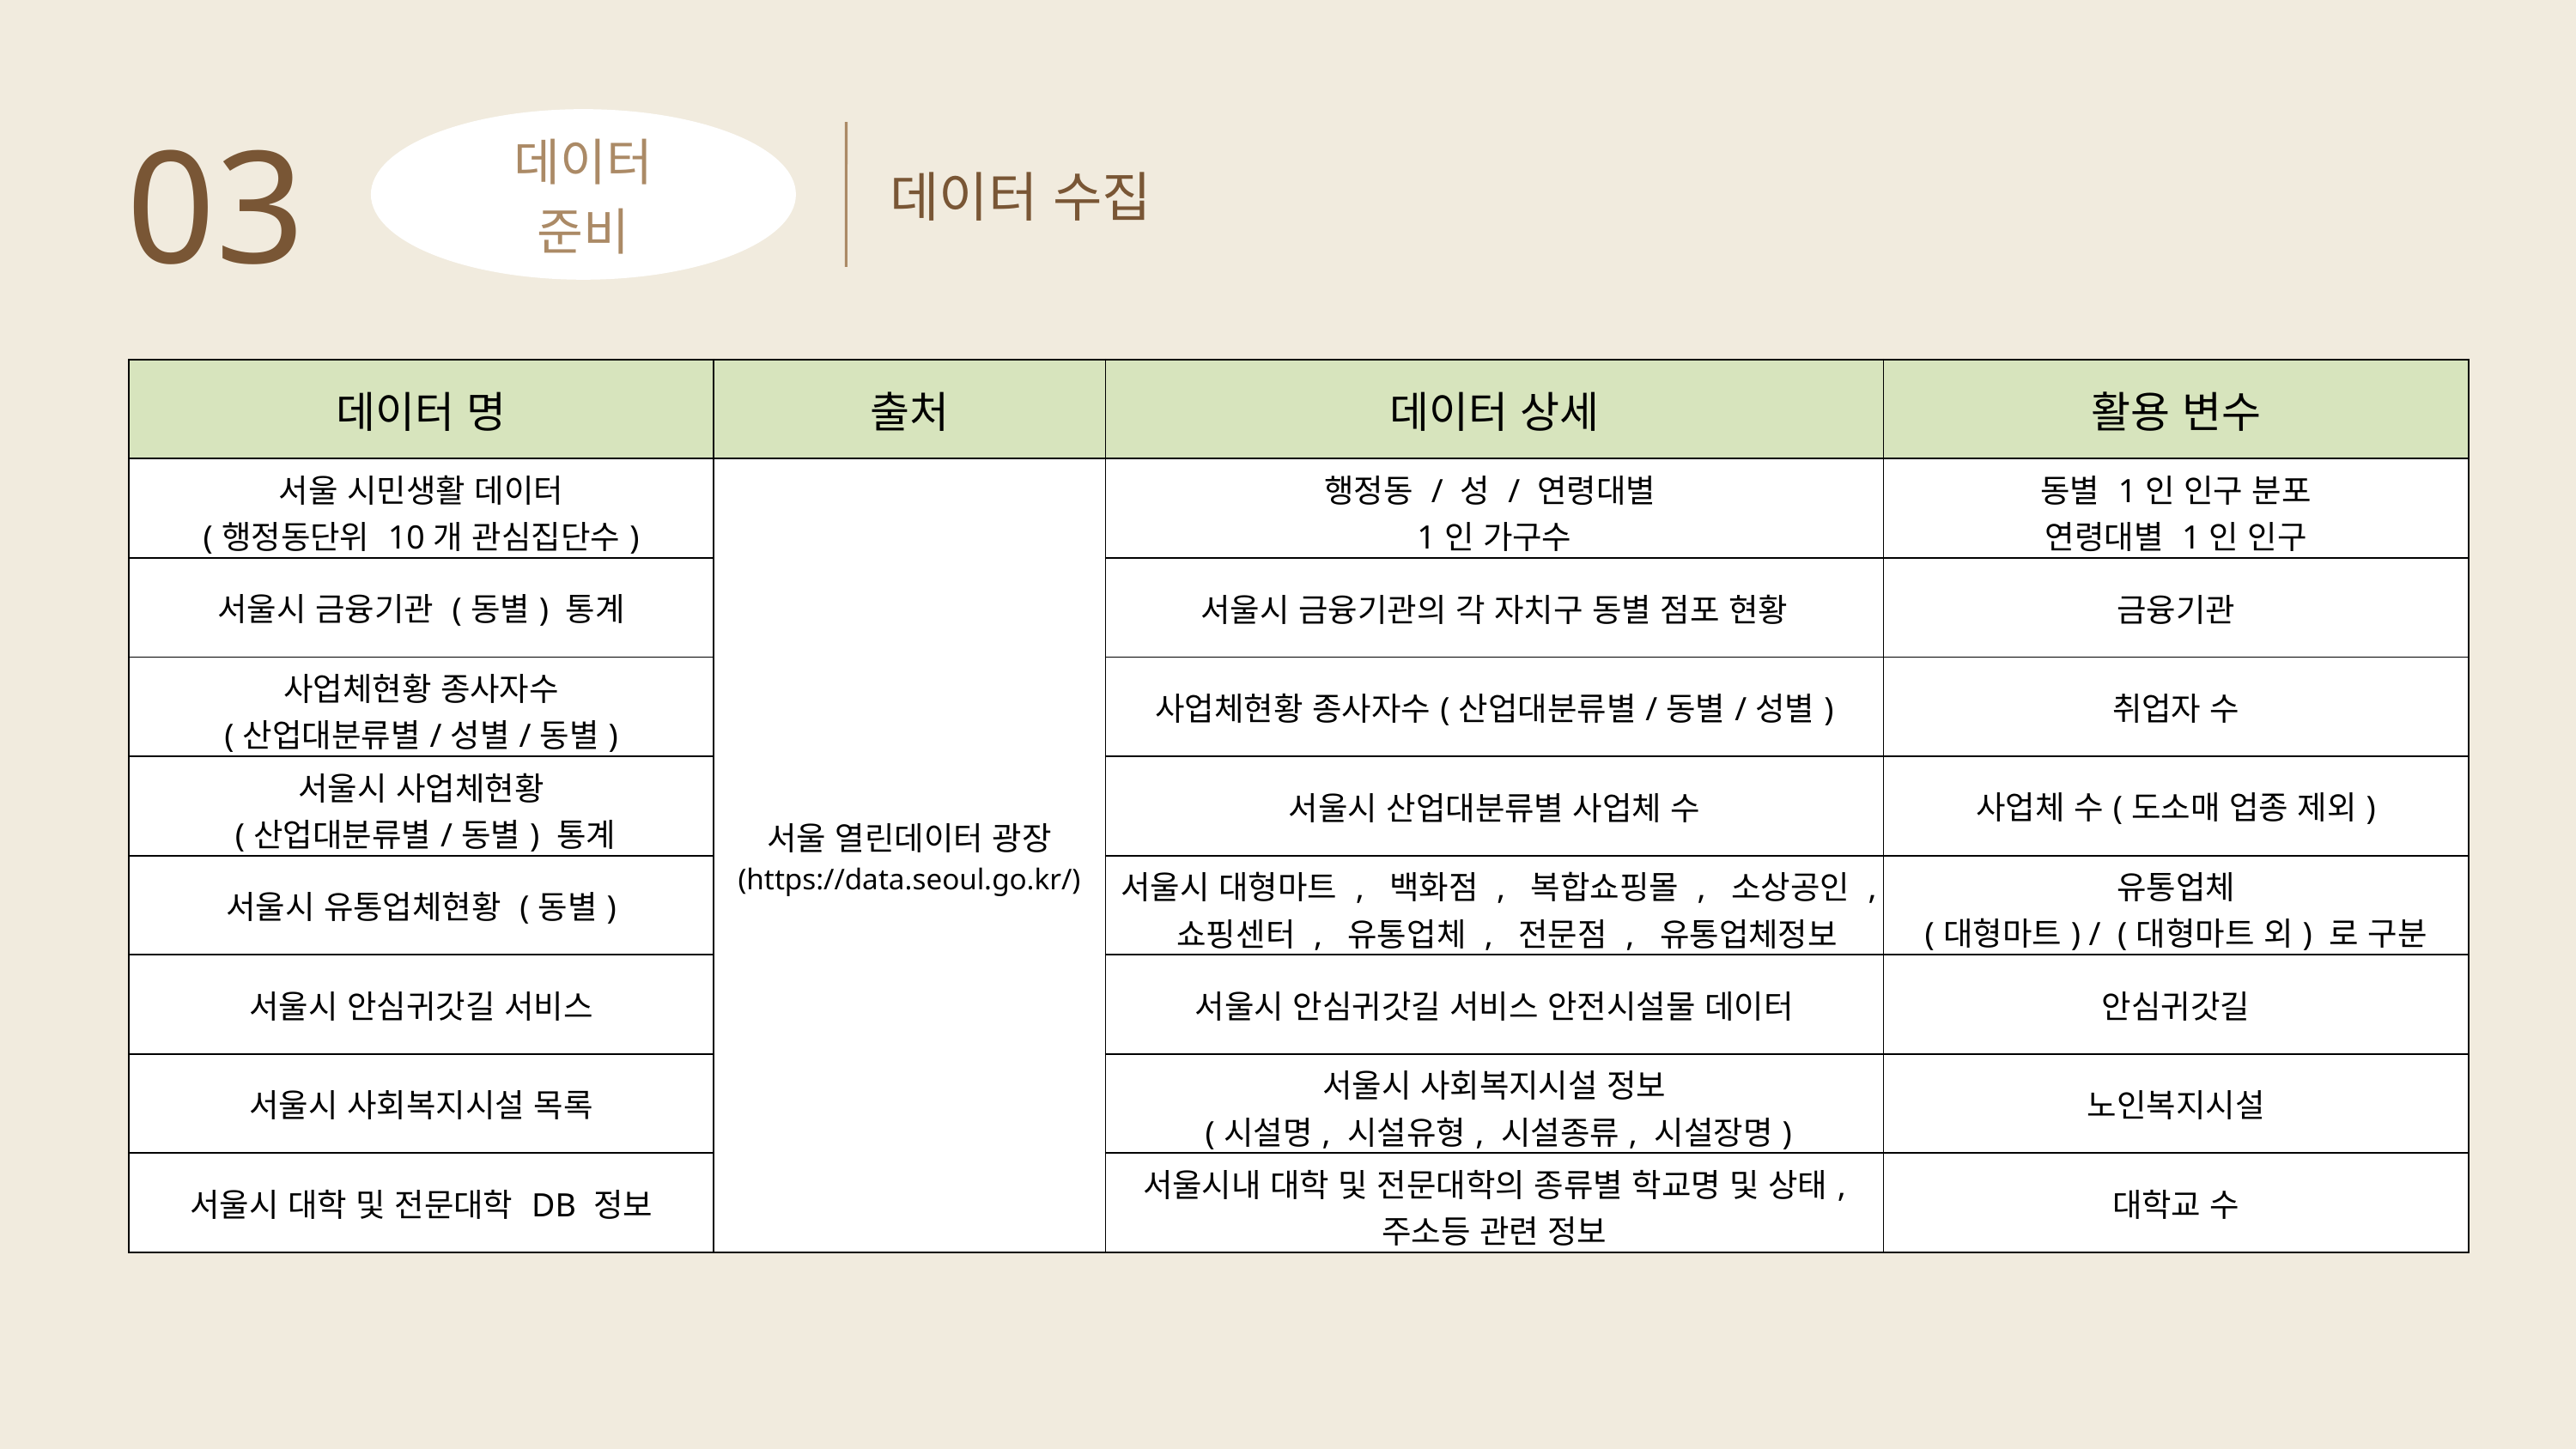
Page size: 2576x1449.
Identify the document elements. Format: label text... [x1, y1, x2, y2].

table_cell 동별 1인 인구 분포 연령대별 1인 인구 [1884, 459, 2468, 557]
table_cell 서울시 사회복지시설 목록 [130, 1055, 713, 1152]
table_cell 서울 시민생활 데이터 (행정동단위 10개 관심집단수) [130, 459, 713, 557]
table_cell 서울시 대형마트 , 백화점 , 복합쇼핑몰 , 소상공인 , 쇼핑센터 , 유통업체 , 전문점 , 유통업체정보 [1106, 857, 1883, 954]
table_cell 서울시 사회복지시설 정보 (시설명, 시설유형, 시설종류, 시설장명) [1106, 1055, 1883, 1152]
table_cell 서울시 산업대분류별 사업체 수 [1106, 757, 1883, 855]
table_cell 서울시 안심귀갓길 서비스 안전시설물 데이터 [1106, 955, 1883, 1053]
table_cell 서울시 금융기관의 각 자치구 동별 점포 현황 [1106, 559, 1883, 657]
table_cell 유통업체 (대형마트) / (대형마트 외) 로 구분 [1884, 857, 2468, 954]
table_cell 행정동 / 성 / 연령대별 1인 가구수 [1106, 459, 1883, 557]
table_cell 대학교 수 [1884, 1154, 2468, 1252]
table_header 데이터 상세 [1106, 361, 1883, 458]
table_cell 서울시 유통업체현황 (동별) [130, 857, 713, 954]
table_header 활용 변수 [1884, 361, 2468, 458]
table_cell 서울시 안심귀갓길 서비스 [130, 955, 713, 1053]
table_cell 금융기관 [1884, 559, 2468, 657]
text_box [126, 76, 1401, 281]
table_cell 서울 열린데이터 광장 (https://data.seoul.go.kr/) [714, 459, 1105, 1252]
table_header 데이터 명 [130, 361, 713, 458]
table_cell 서울시내 대학 및 전문대학의 종류별 학교명 및 상태, 주소등 관련 정보 [1106, 1154, 1883, 1252]
table_cell 사업체현황 종사자수 (산업대분류별/성별/동별) [130, 658, 713, 755]
table_header 출처 [714, 361, 1105, 458]
table_cell 안심귀갓길 [1884, 955, 2468, 1053]
table_cell 노인복지시설 [1884, 1055, 2468, 1152]
table_cell 서울시 대학 및 전문대학 DB 정보 [130, 1154, 713, 1252]
table_cell 서울시 사업체현황 (산업대분류별/동별) 통계 [130, 757, 713, 855]
table_cell 취업자 수 [1884, 658, 2468, 755]
table_cell 서울시 금융기관 (동별) 통계 [130, 559, 713, 657]
table_cell 사업체 수(도소매 업종 제외) [1884, 757, 2468, 855]
table_cell 사업체현황 종사자수(산업대분류별/동별/성별) [1106, 658, 1883, 755]
